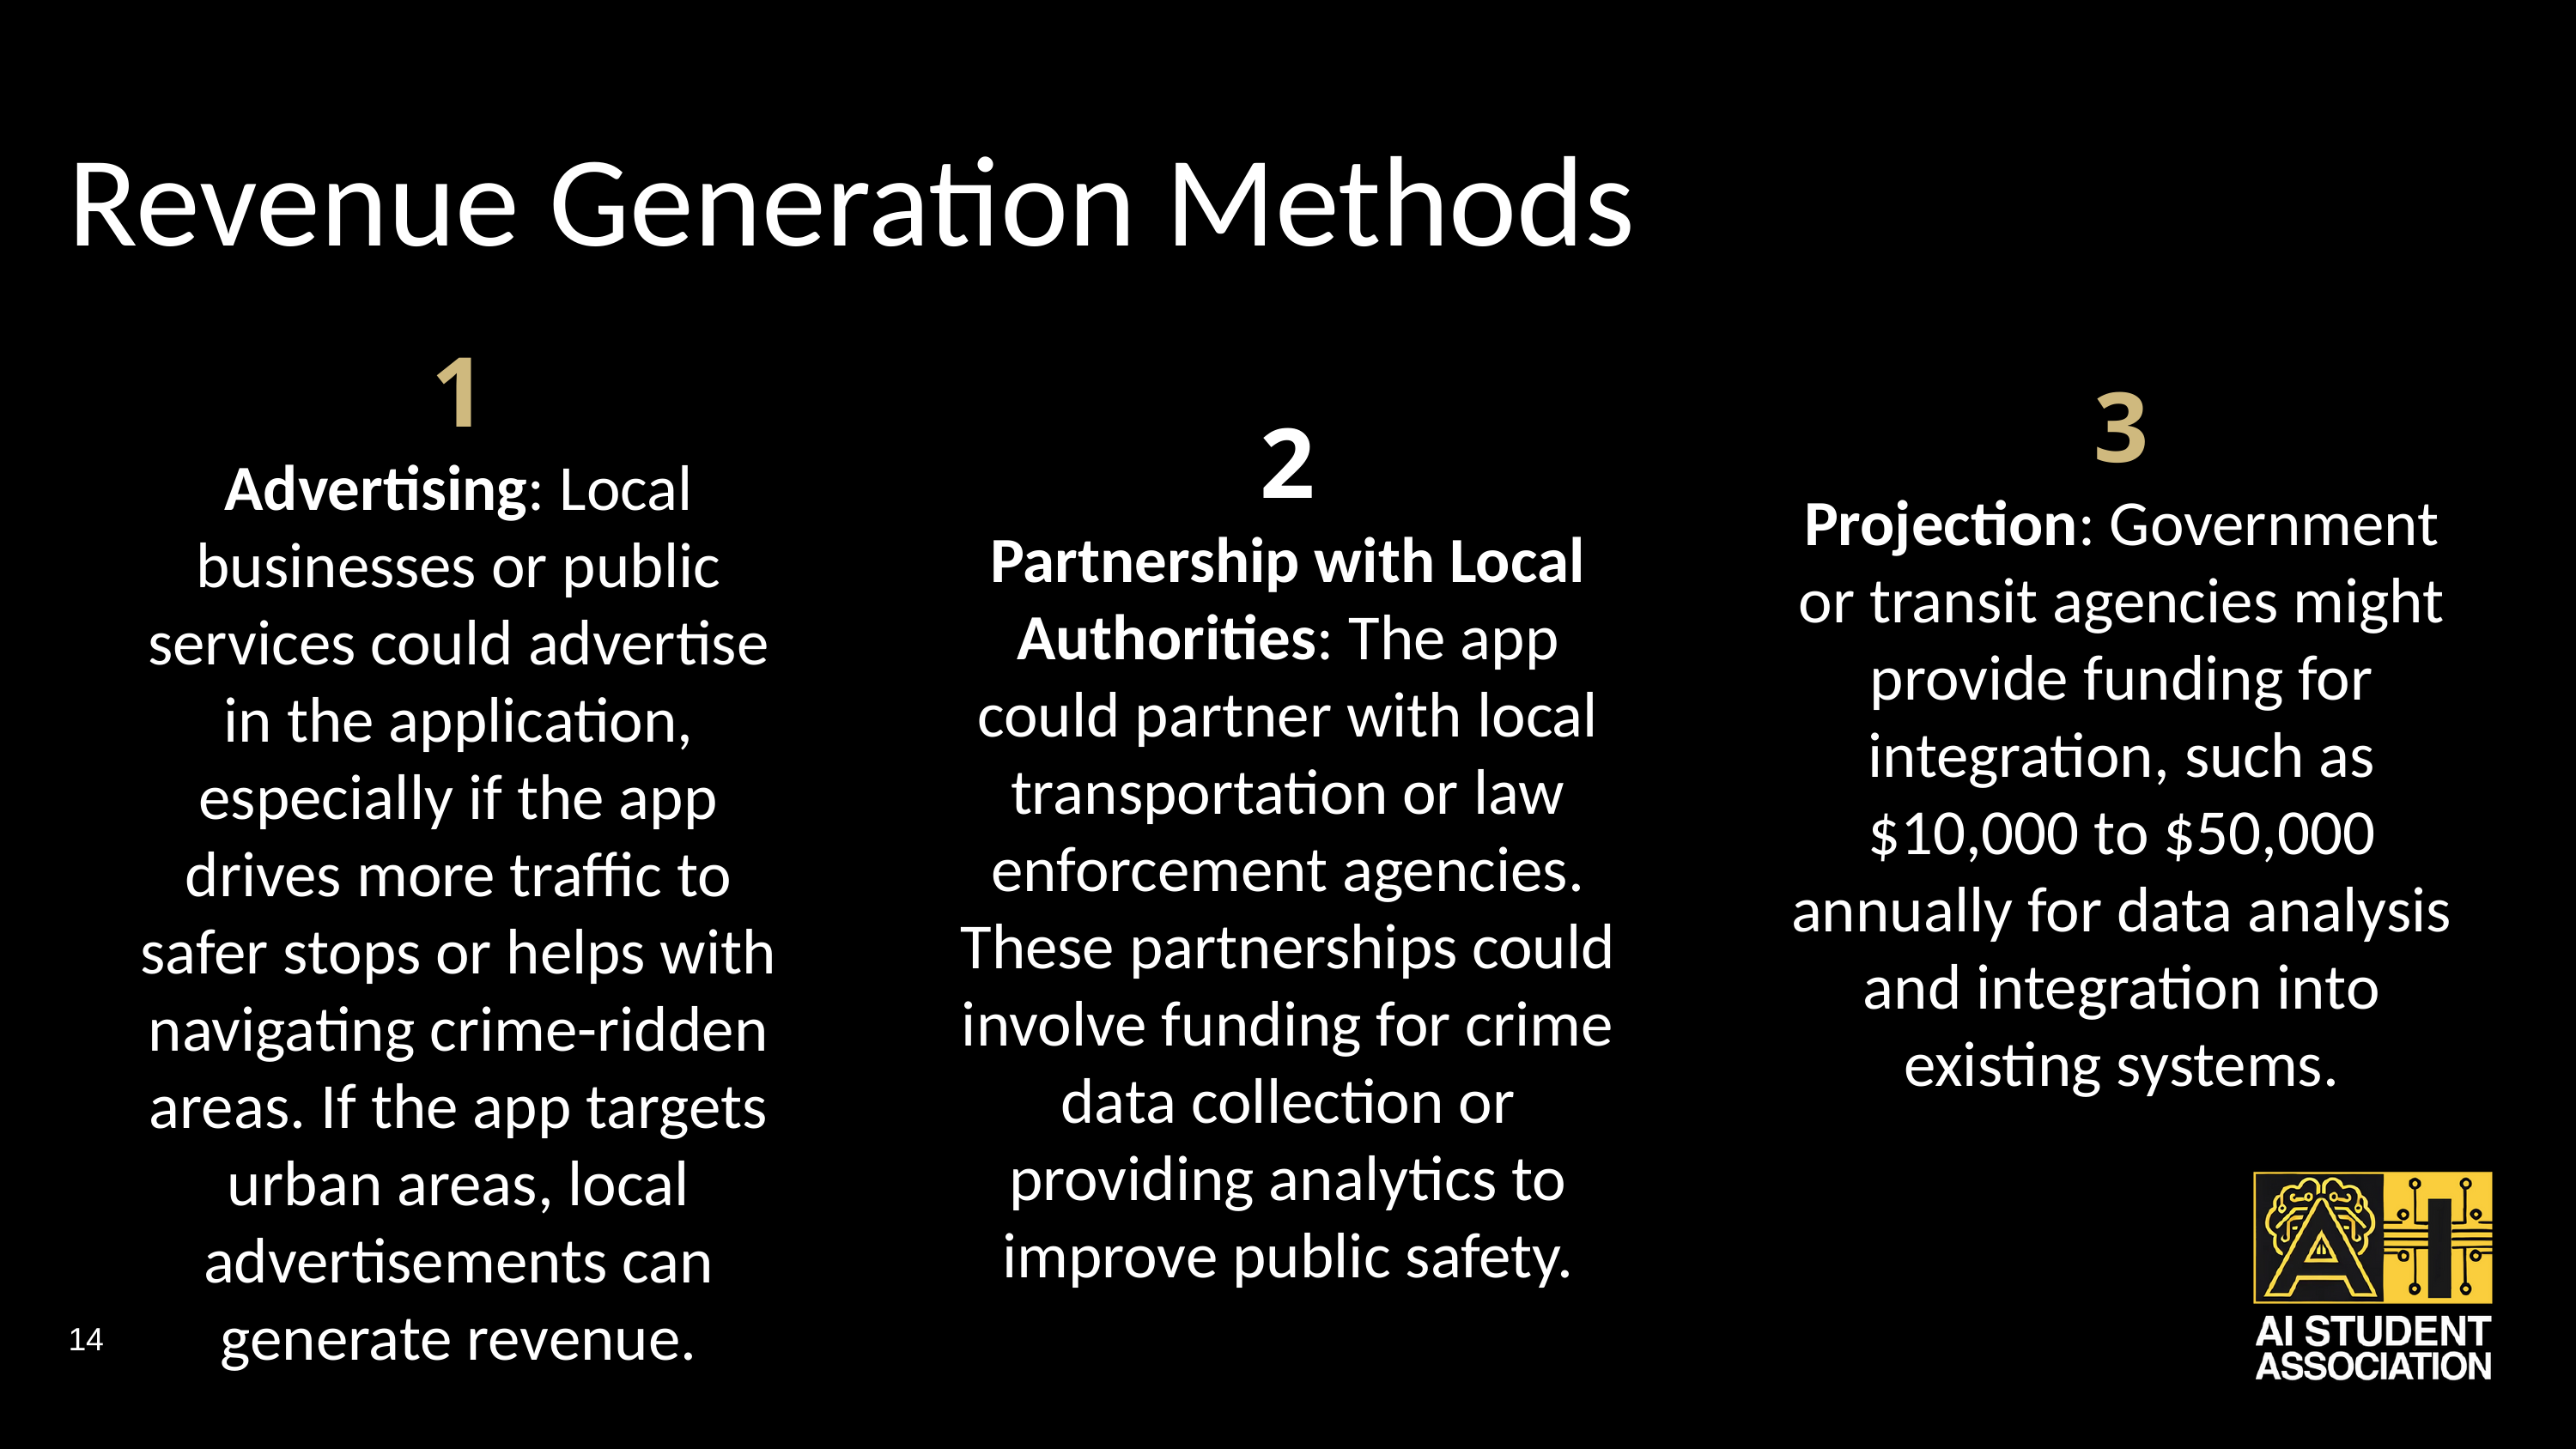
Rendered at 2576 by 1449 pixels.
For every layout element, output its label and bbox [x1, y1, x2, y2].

text_box [951, 450, 1625, 1253]
text_box [68, 61, 2510, 349]
text_box [122, 445, 795, 1259]
text_box [68, 1299, 172, 1381]
text_box [2236, 1152, 2510, 1397]
text_box [1785, 336, 2458, 1139]
